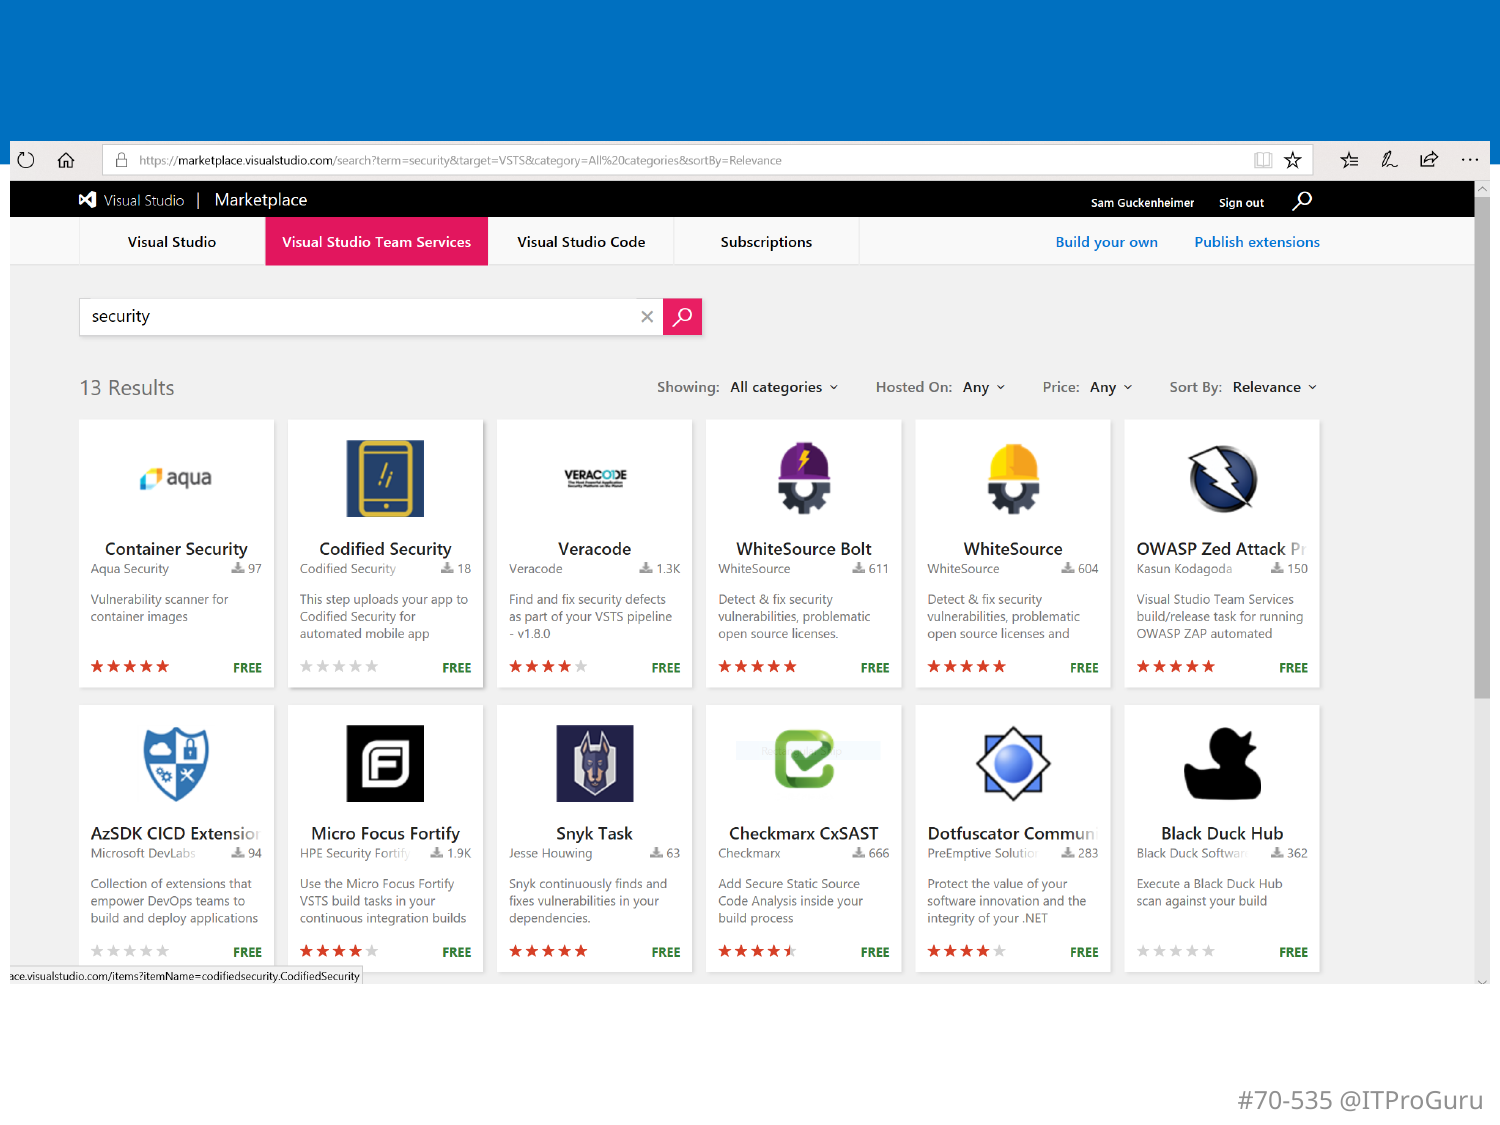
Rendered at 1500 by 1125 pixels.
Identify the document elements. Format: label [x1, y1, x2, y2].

picture [9, 140, 1491, 985]
